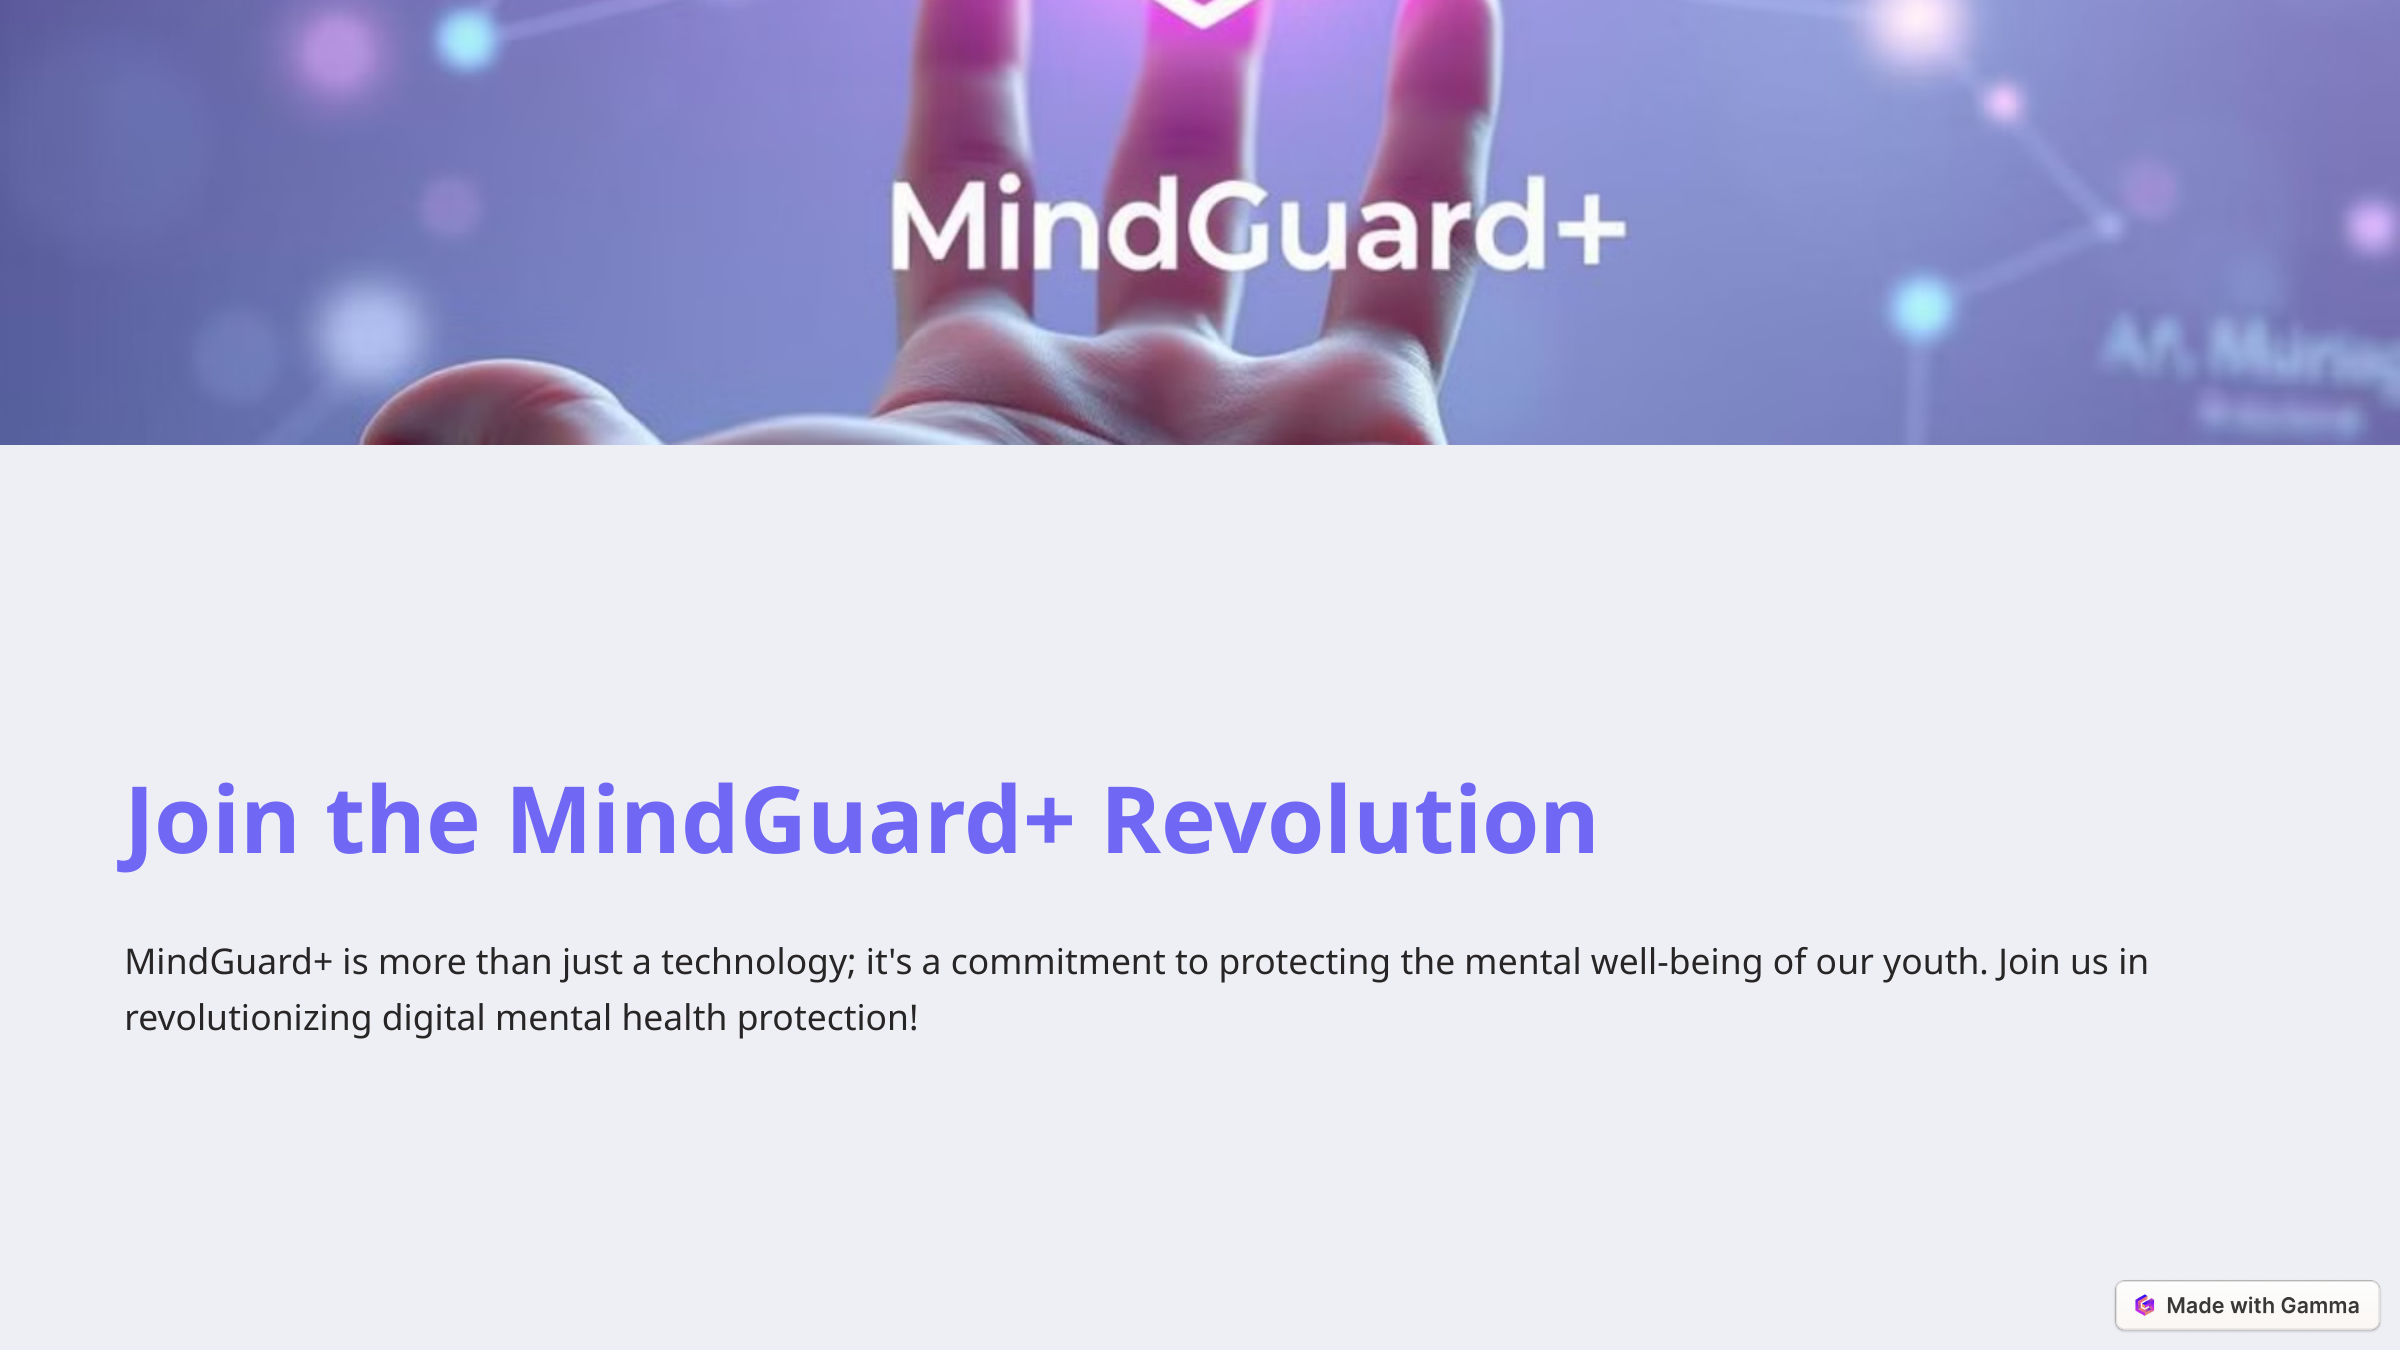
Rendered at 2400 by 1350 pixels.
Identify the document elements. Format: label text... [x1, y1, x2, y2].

text_box MindGuard+ is more than just a technology; it's a commitment to protecting the mental well-being of our youth. Join us in revolutionizing digital mental health protection! [124, 925, 2276, 1039]
text_box Join the MindGuard+ Revolution [124, 755, 1424, 872]
picture [0, 0, 2400, 445]
picture [2106, 1271, 2389, 1339]
